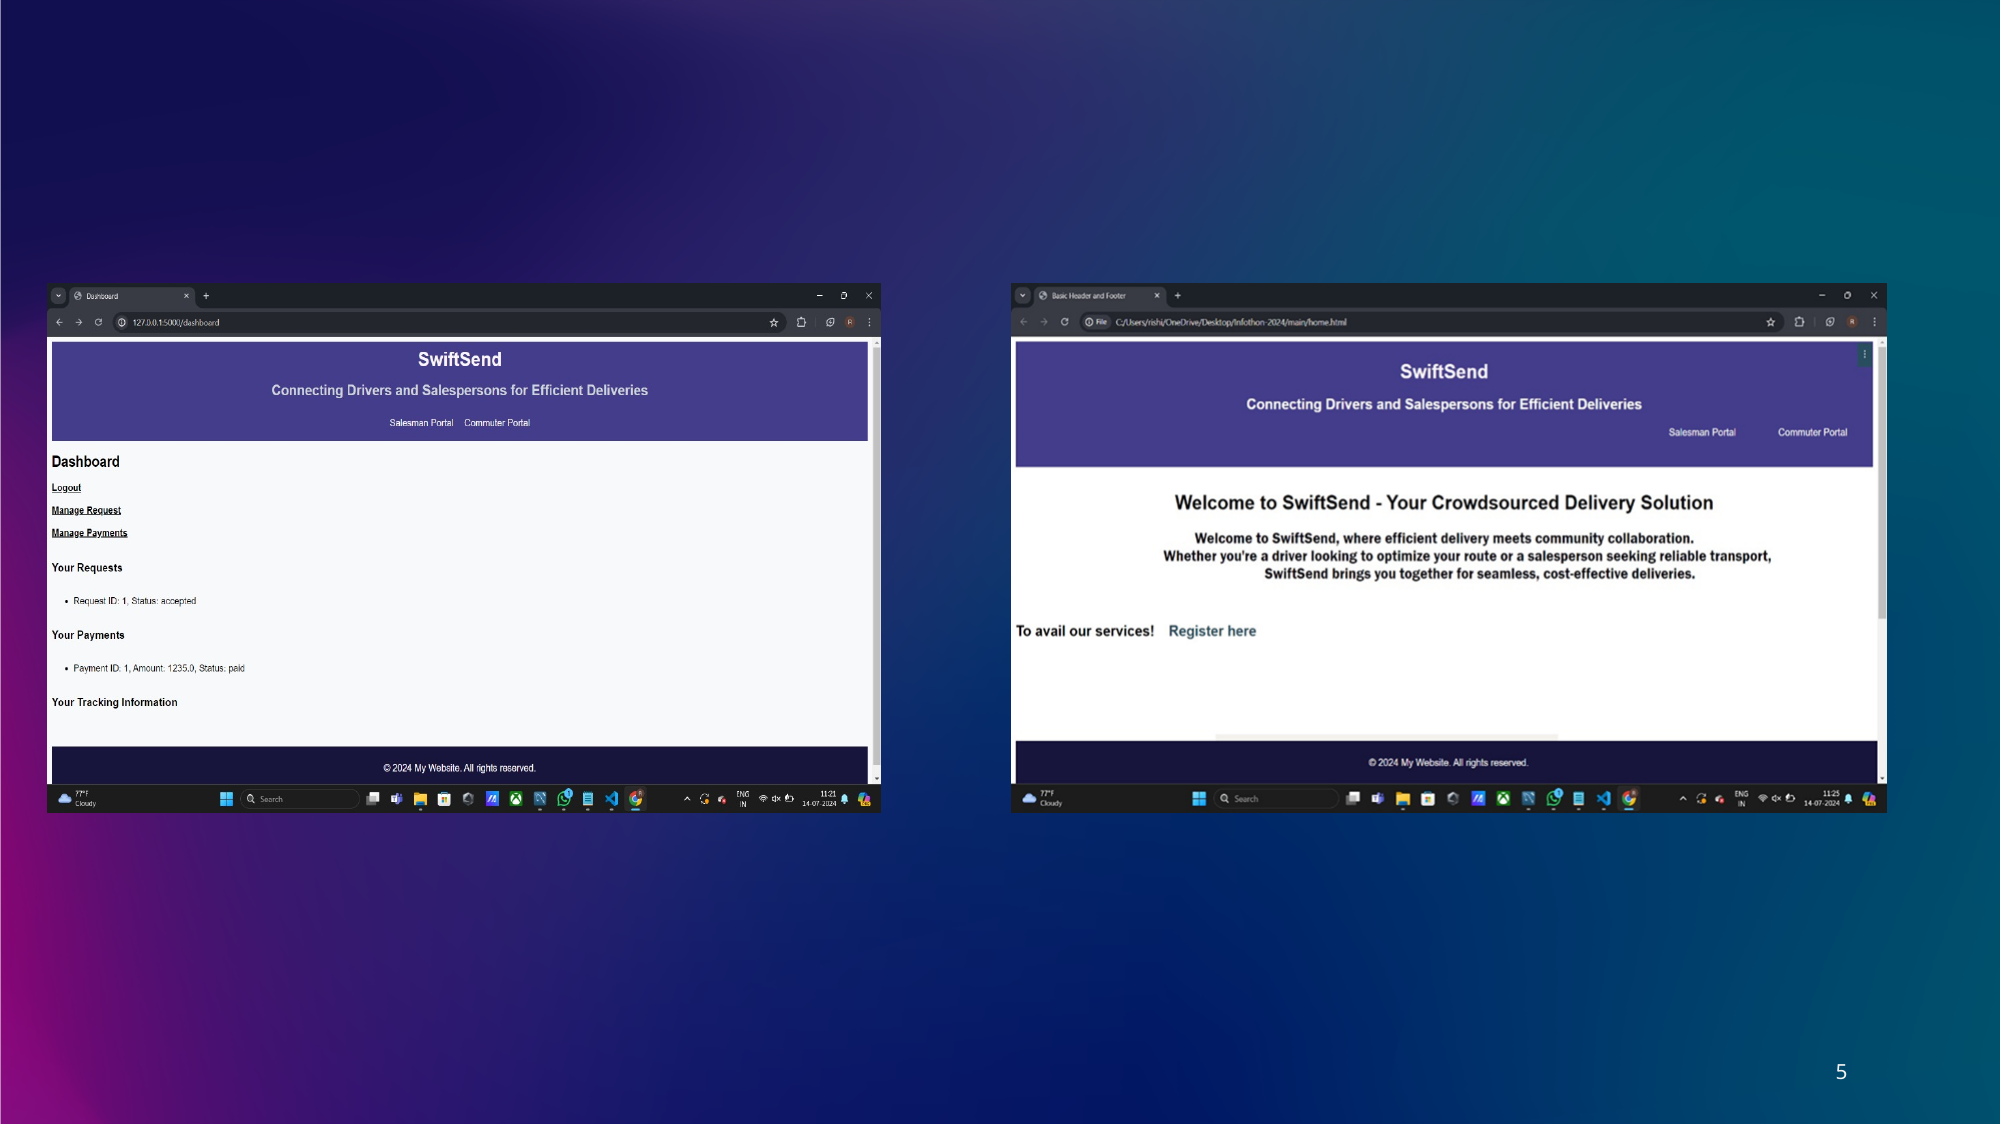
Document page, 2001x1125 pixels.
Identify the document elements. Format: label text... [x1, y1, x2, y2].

slide_number 5 [1412, 1042, 1863, 1103]
picture [0, 0, 1913, 1125]
